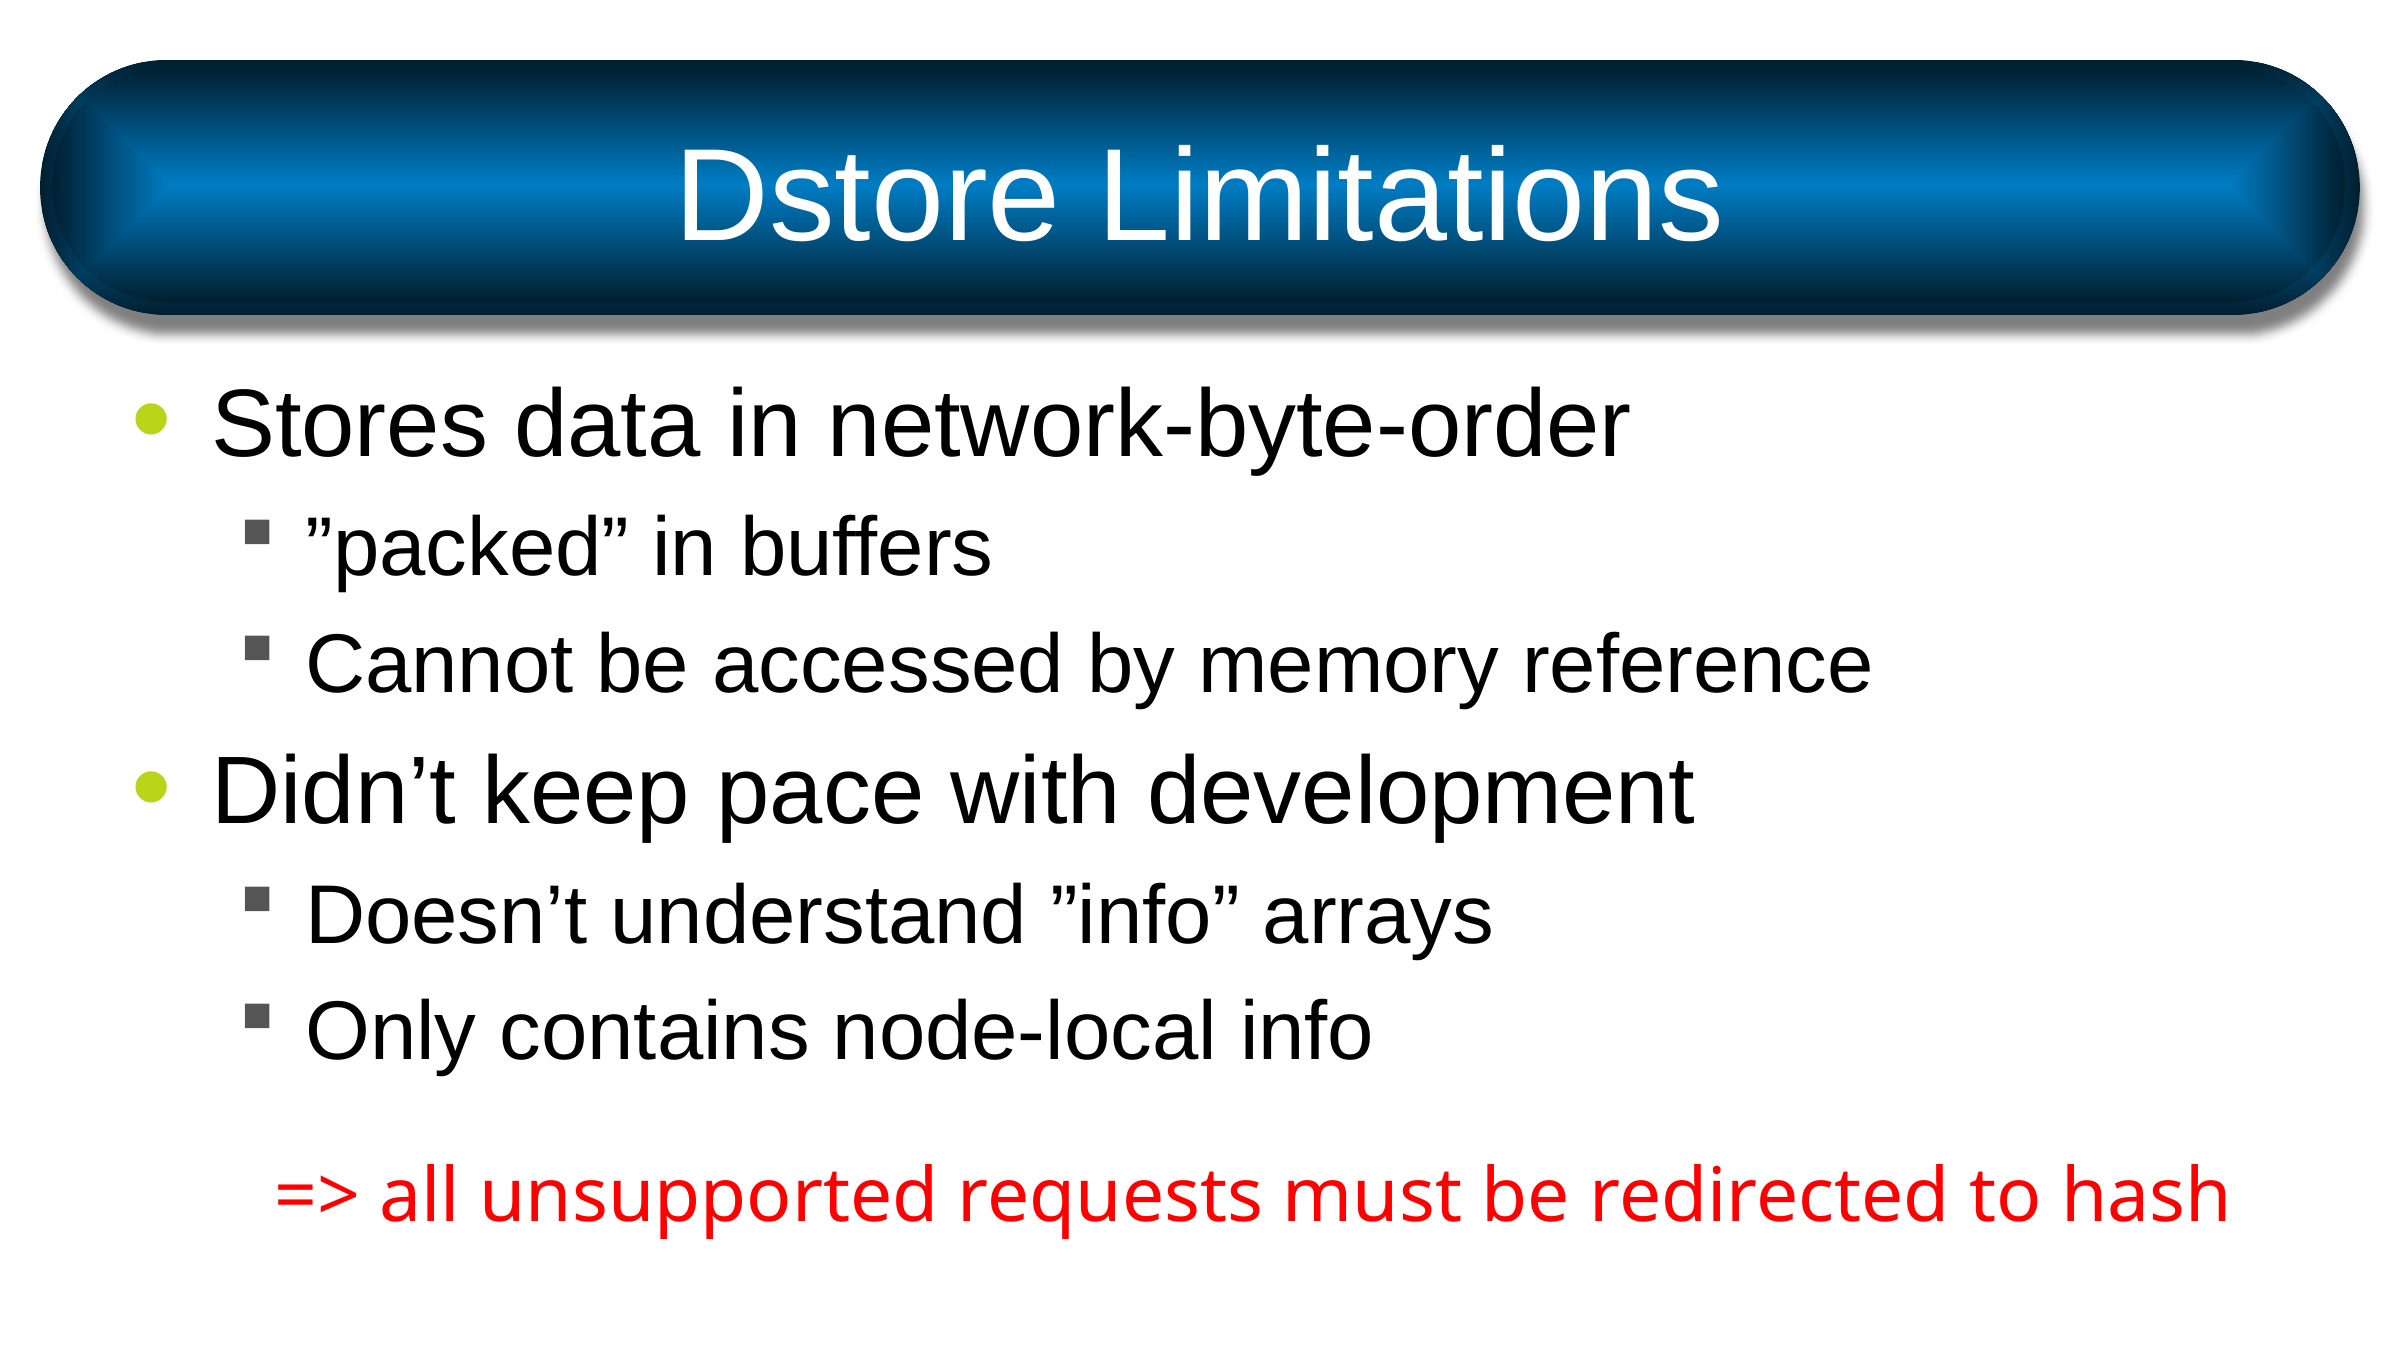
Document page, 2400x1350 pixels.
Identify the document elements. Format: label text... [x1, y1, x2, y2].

title Dstore Limitations [179, 75, 2221, 300]
list Stores data in network-byte-order ”packed” in buffers Cannot be accessed by memory reference Didn’t keep pace with development Doesn’t understand ”info” arrays Only contains node-local info => all unsupported requests must be redirected to hash [109, 350, 2291, 1310]
